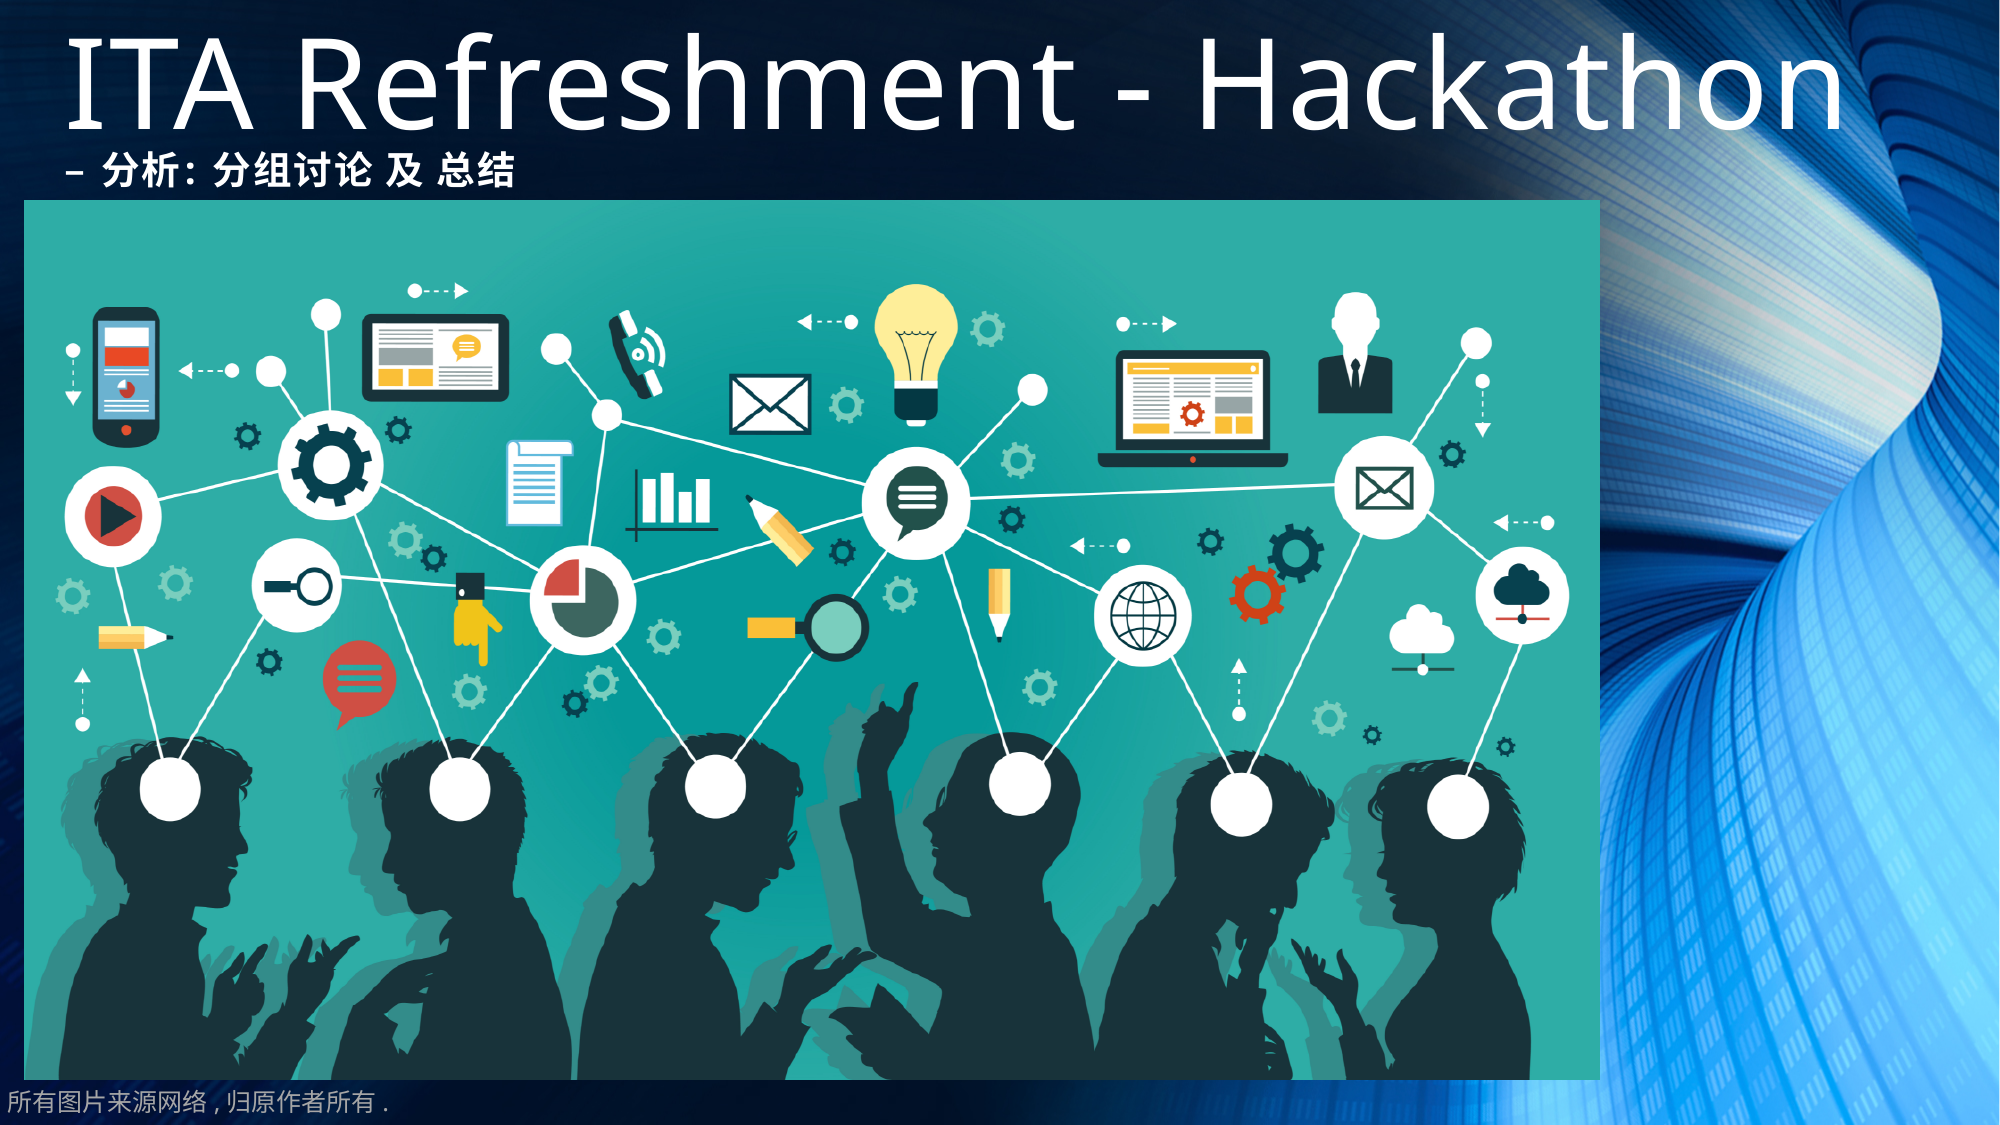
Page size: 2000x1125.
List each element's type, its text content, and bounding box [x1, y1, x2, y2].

text_box 所有图片来源网络,归原作者所有. [0, 1079, 404, 1125]
text_box – 分析: 分组讨论 及 总结 [49, 147, 1275, 200]
title ITA Refreshment - Hackathon [49, 24, 1875, 169]
picture [0, 0, 2000, 1125]
